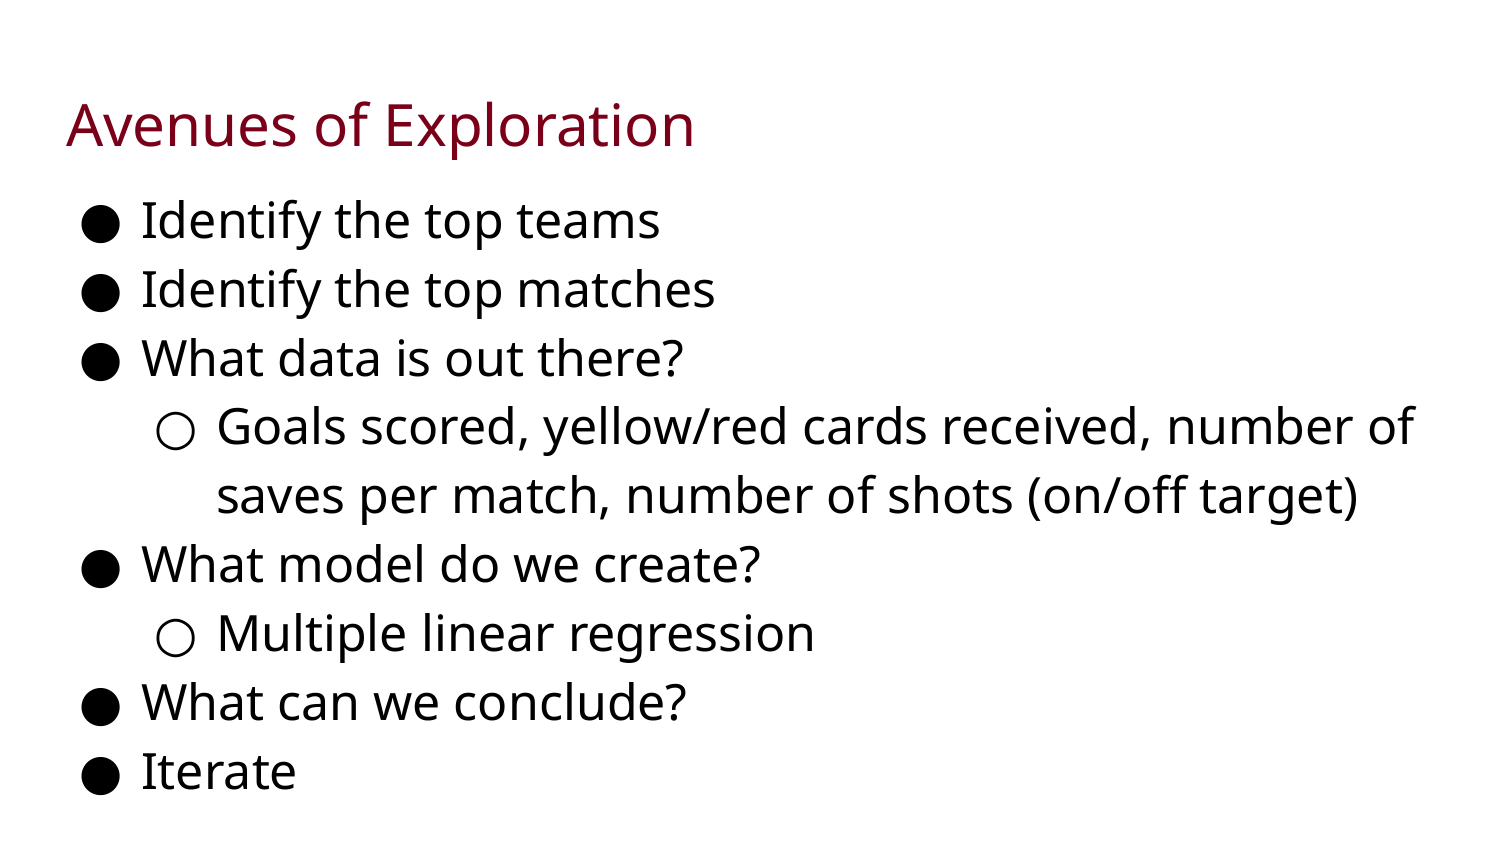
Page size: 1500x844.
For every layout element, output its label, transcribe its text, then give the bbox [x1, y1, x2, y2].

list Identify the top teams Identify the top matches What data is out there? Goals scored, yellow/red cards received, number of saves per match, number of shots (on/off target) What model do we create? Multiple linear regression What can we conclude? Iterate [51, 164, 1449, 725]
title Avenues of Exploration [51, 72, 1449, 164]
